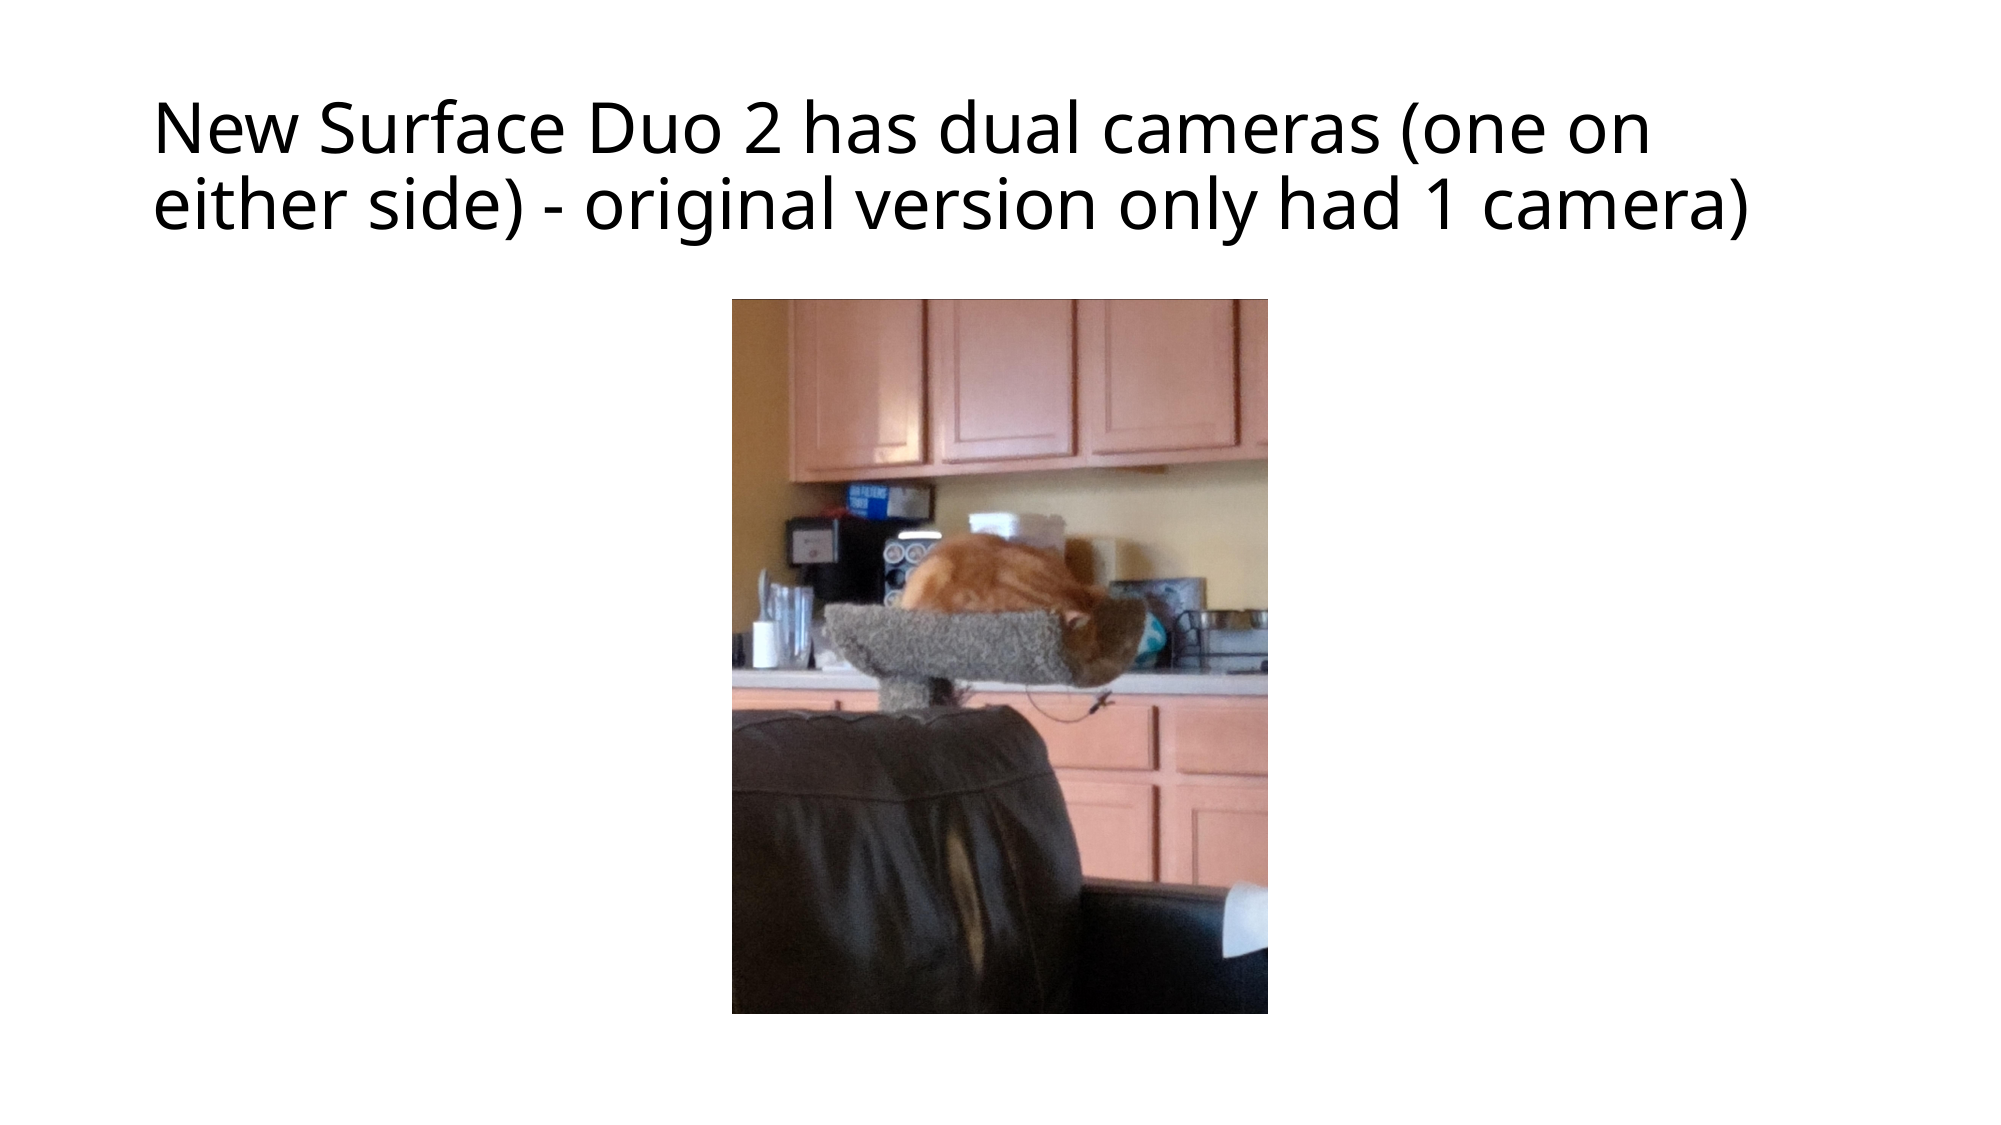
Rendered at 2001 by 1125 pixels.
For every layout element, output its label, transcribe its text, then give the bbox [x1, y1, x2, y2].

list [732, 299, 1268, 1014]
title New Surface Duo 2 has dual cameras (one on either side) - original version only had 1 camera) [137, 59, 1863, 278]
